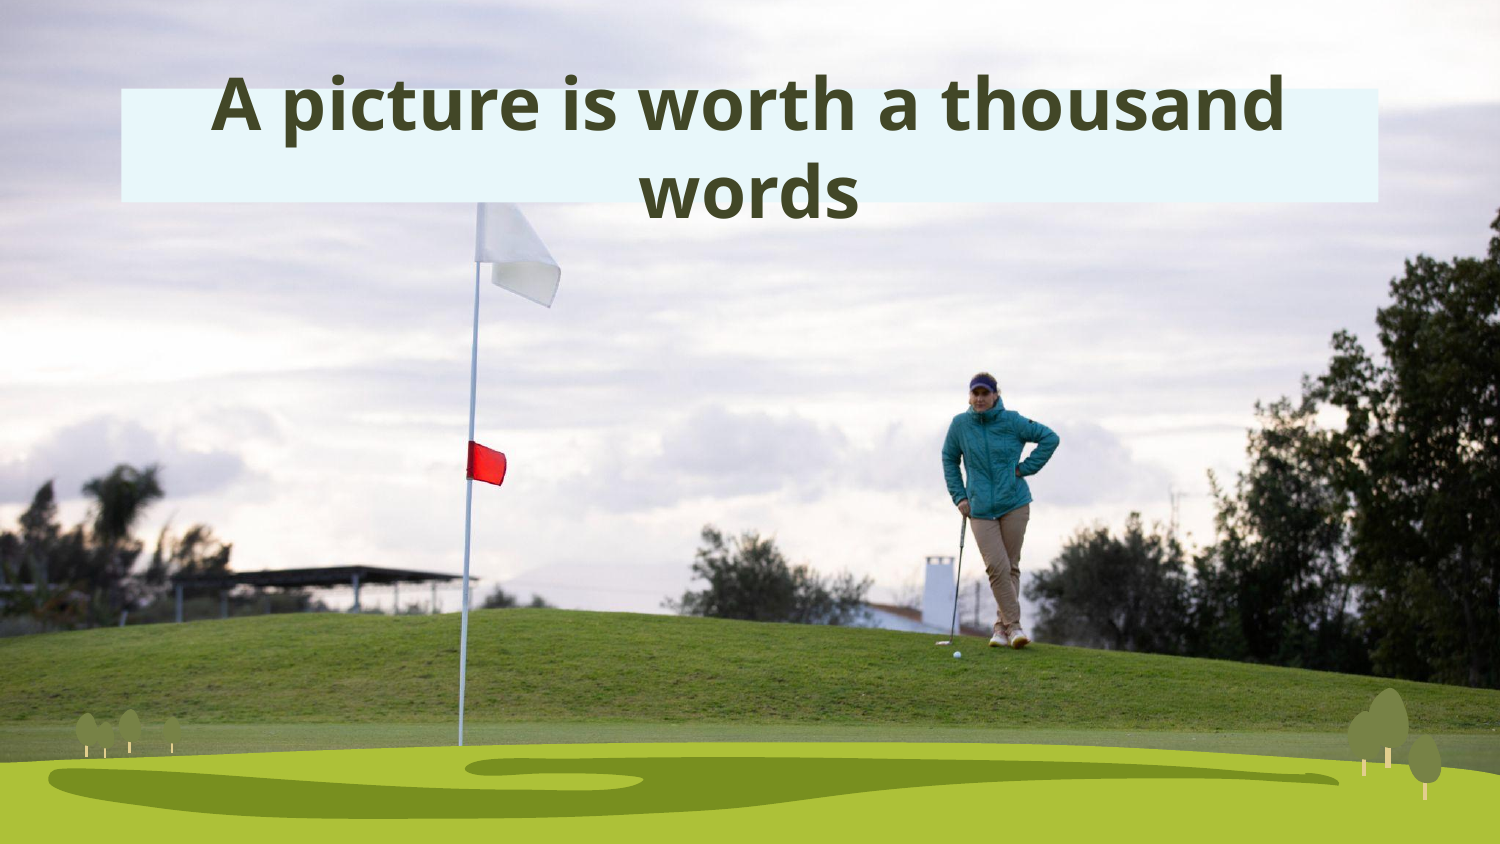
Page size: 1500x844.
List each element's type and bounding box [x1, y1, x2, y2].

picture [0, 0, 1500, 687]
text_box [0, 687, 1500, 844]
